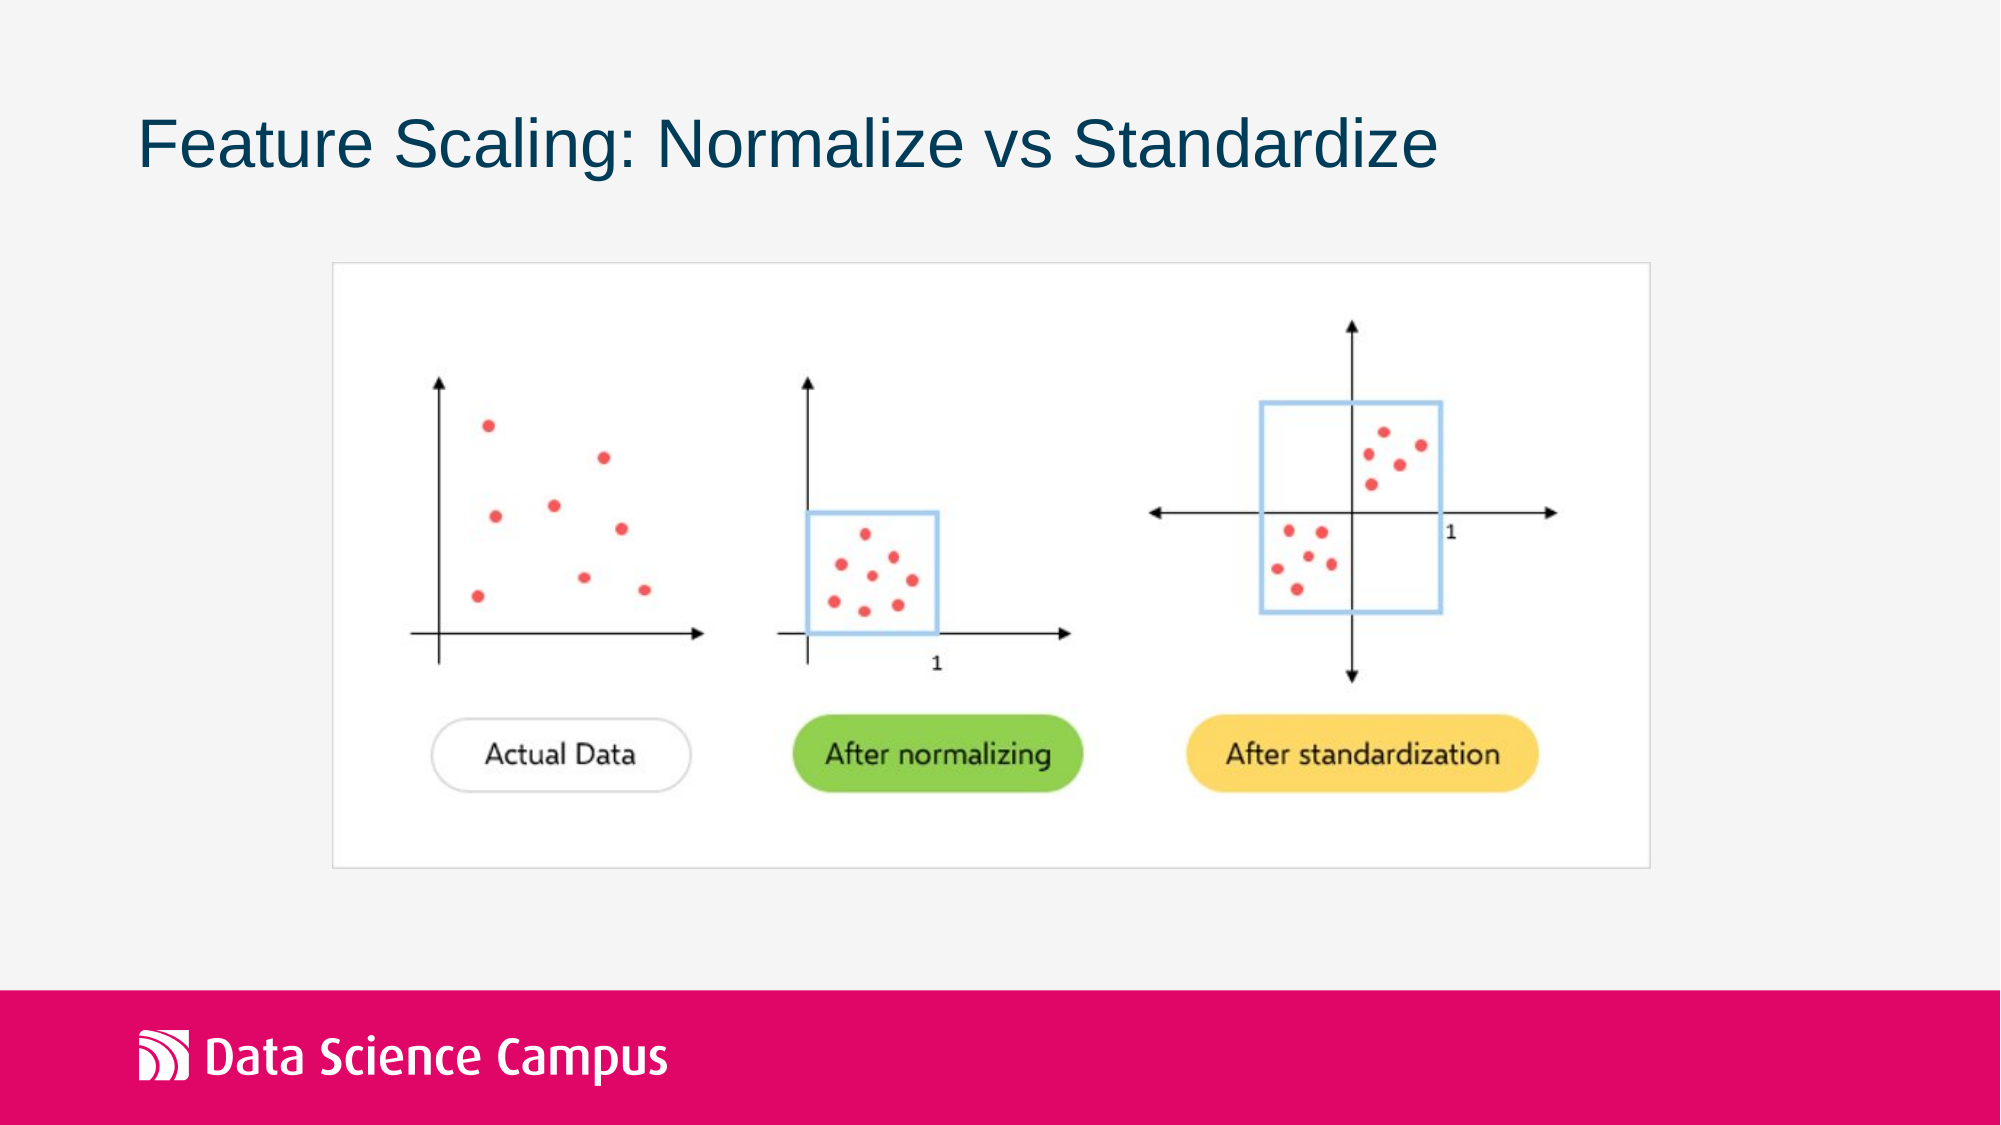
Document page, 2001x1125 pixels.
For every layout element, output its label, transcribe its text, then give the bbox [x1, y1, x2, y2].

picture [139, 1030, 667, 1086]
title Feature Scaling: Normalize vs Standardize [137, 105, 1863, 285]
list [332, 262, 1651, 869]
